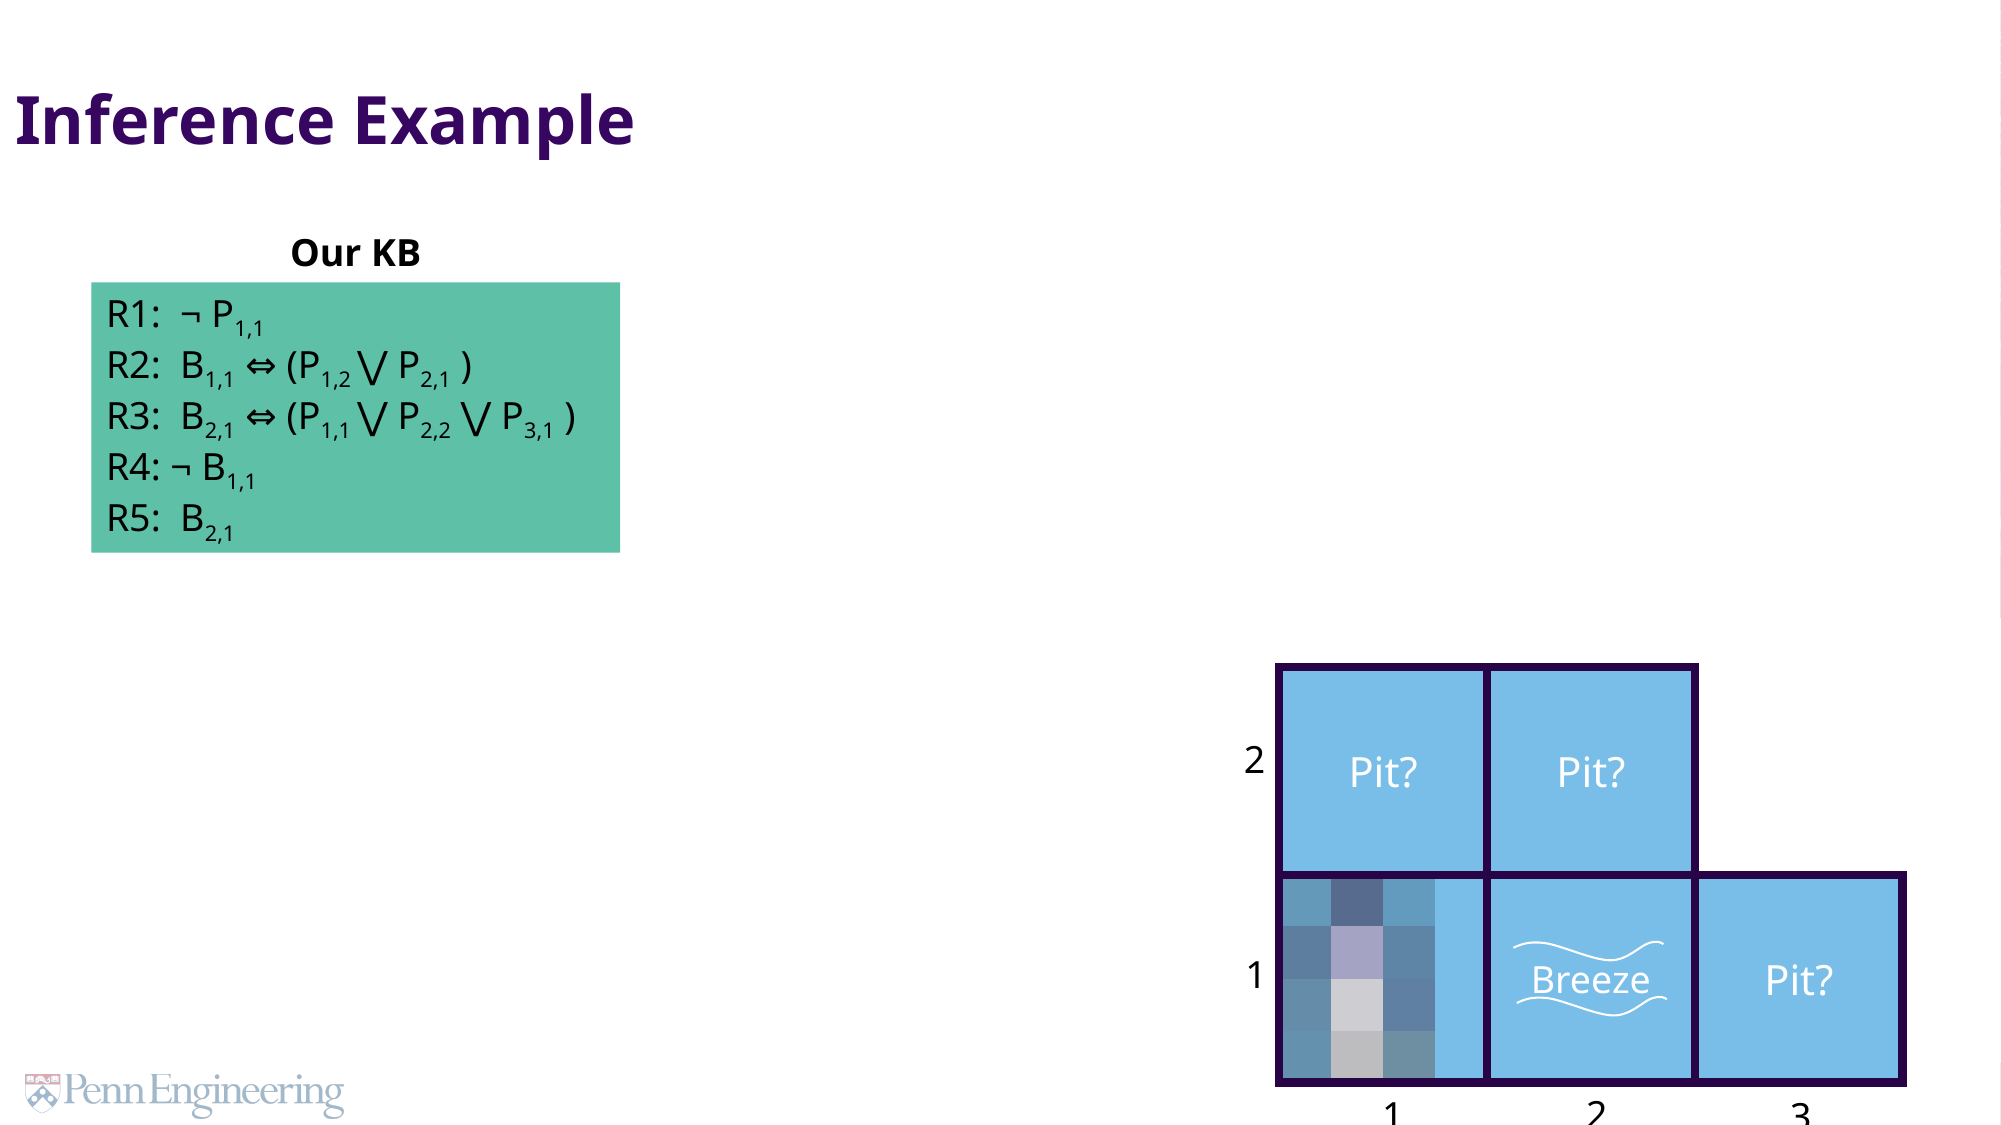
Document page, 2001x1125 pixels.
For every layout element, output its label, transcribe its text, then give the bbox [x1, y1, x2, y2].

title Inference Example [0, 59, 1797, 187]
text_box [91, 221, 621, 525]
text_box [25, 1074, 351, 1119]
text_box [1229, 615, 2000, 1125]
